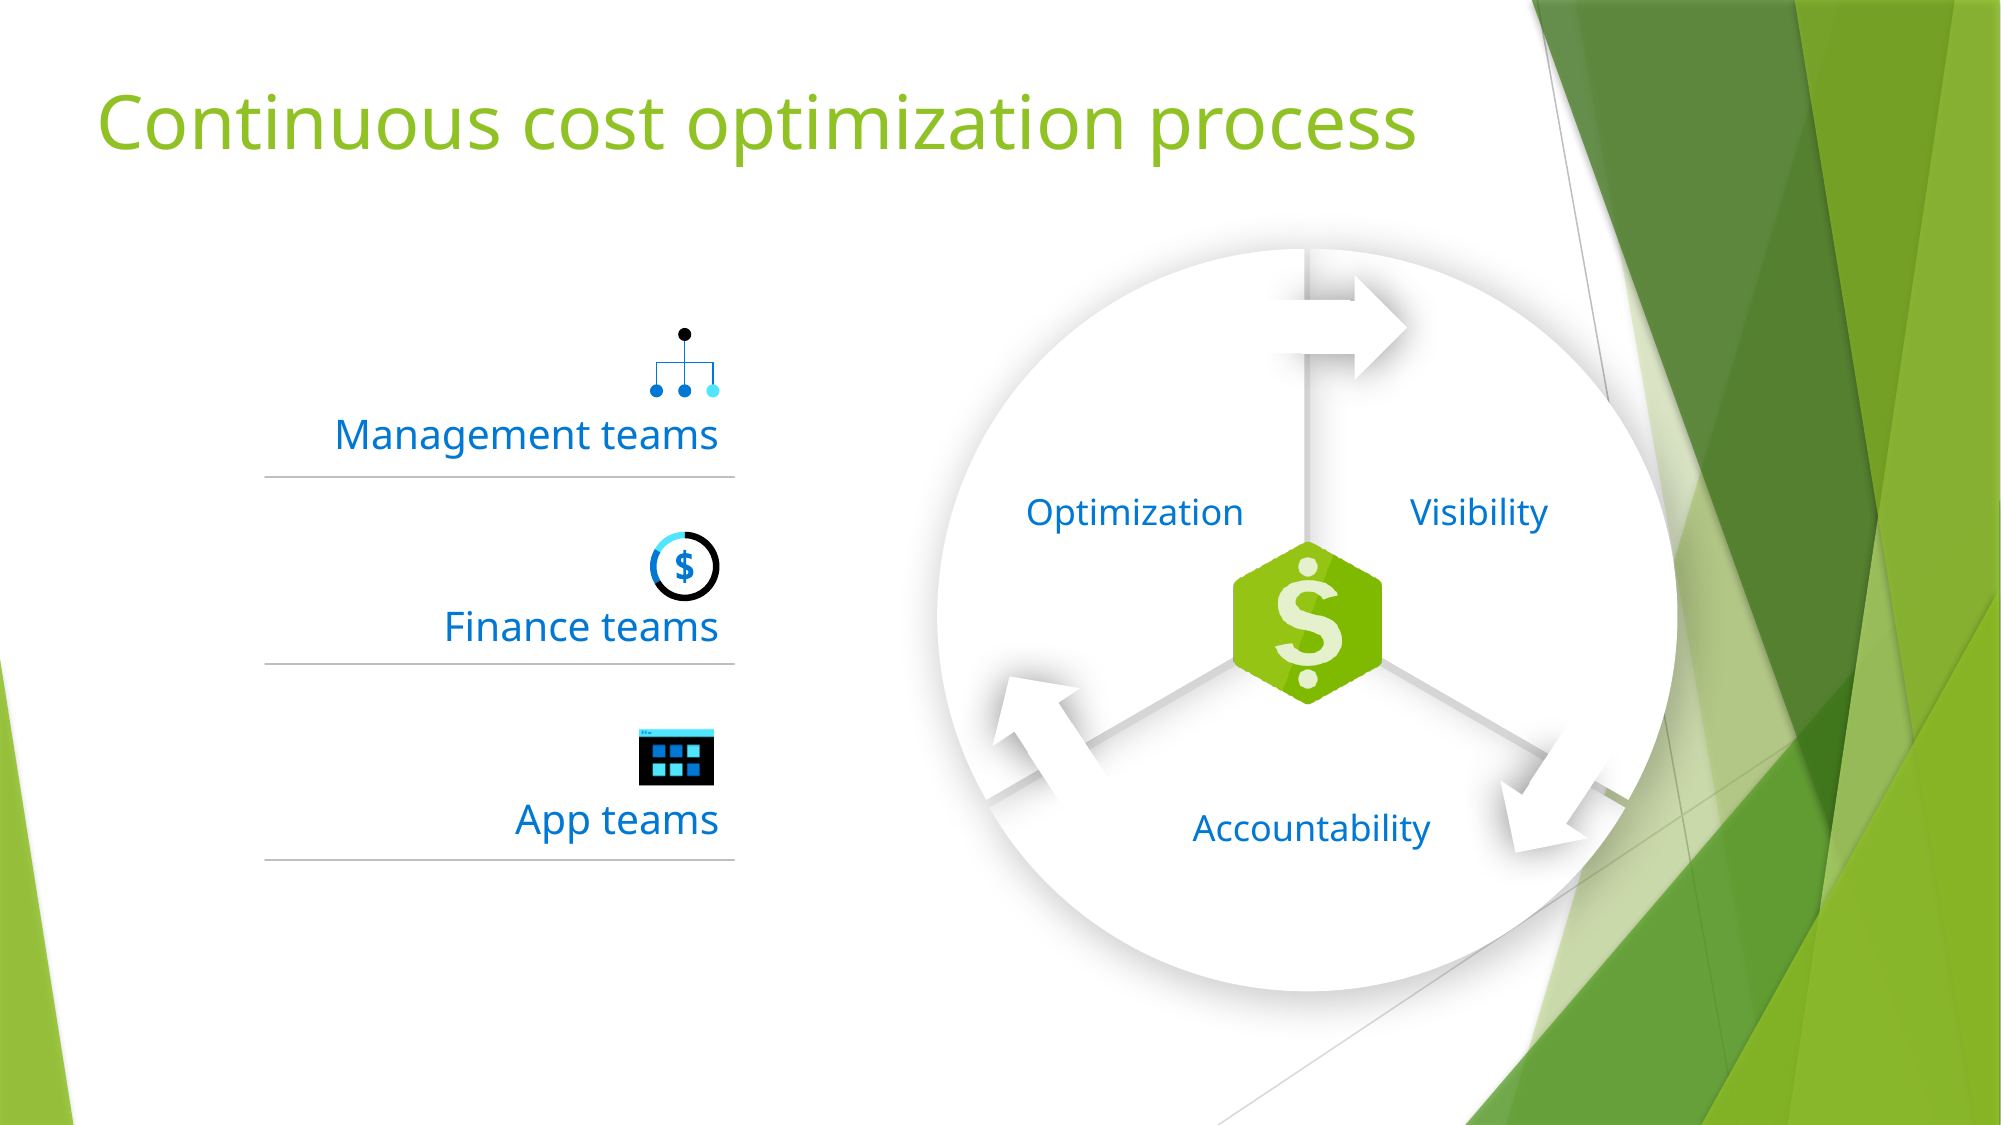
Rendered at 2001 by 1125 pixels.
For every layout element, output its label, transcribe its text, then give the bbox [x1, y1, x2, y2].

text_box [1491, 702, 1608, 862]
text_box Management teams [196, 399, 735, 518]
picture [649, 327, 721, 398]
title Continuous cost optimization process [96, 75, 1904, 257]
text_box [1246, 274, 1408, 381]
text_box Visibility [1324, 249, 1678, 800]
text_box Optimization [937, 248, 1305, 785]
text_box Accountability [1012, 694, 1580, 992]
text_box Finance teams [196, 591, 735, 711]
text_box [983, 667, 1106, 834]
picture [649, 531, 721, 602]
text_box App teams [196, 784, 735, 903]
picture [638, 719, 715, 795]
picture [1223, 539, 1392, 705]
